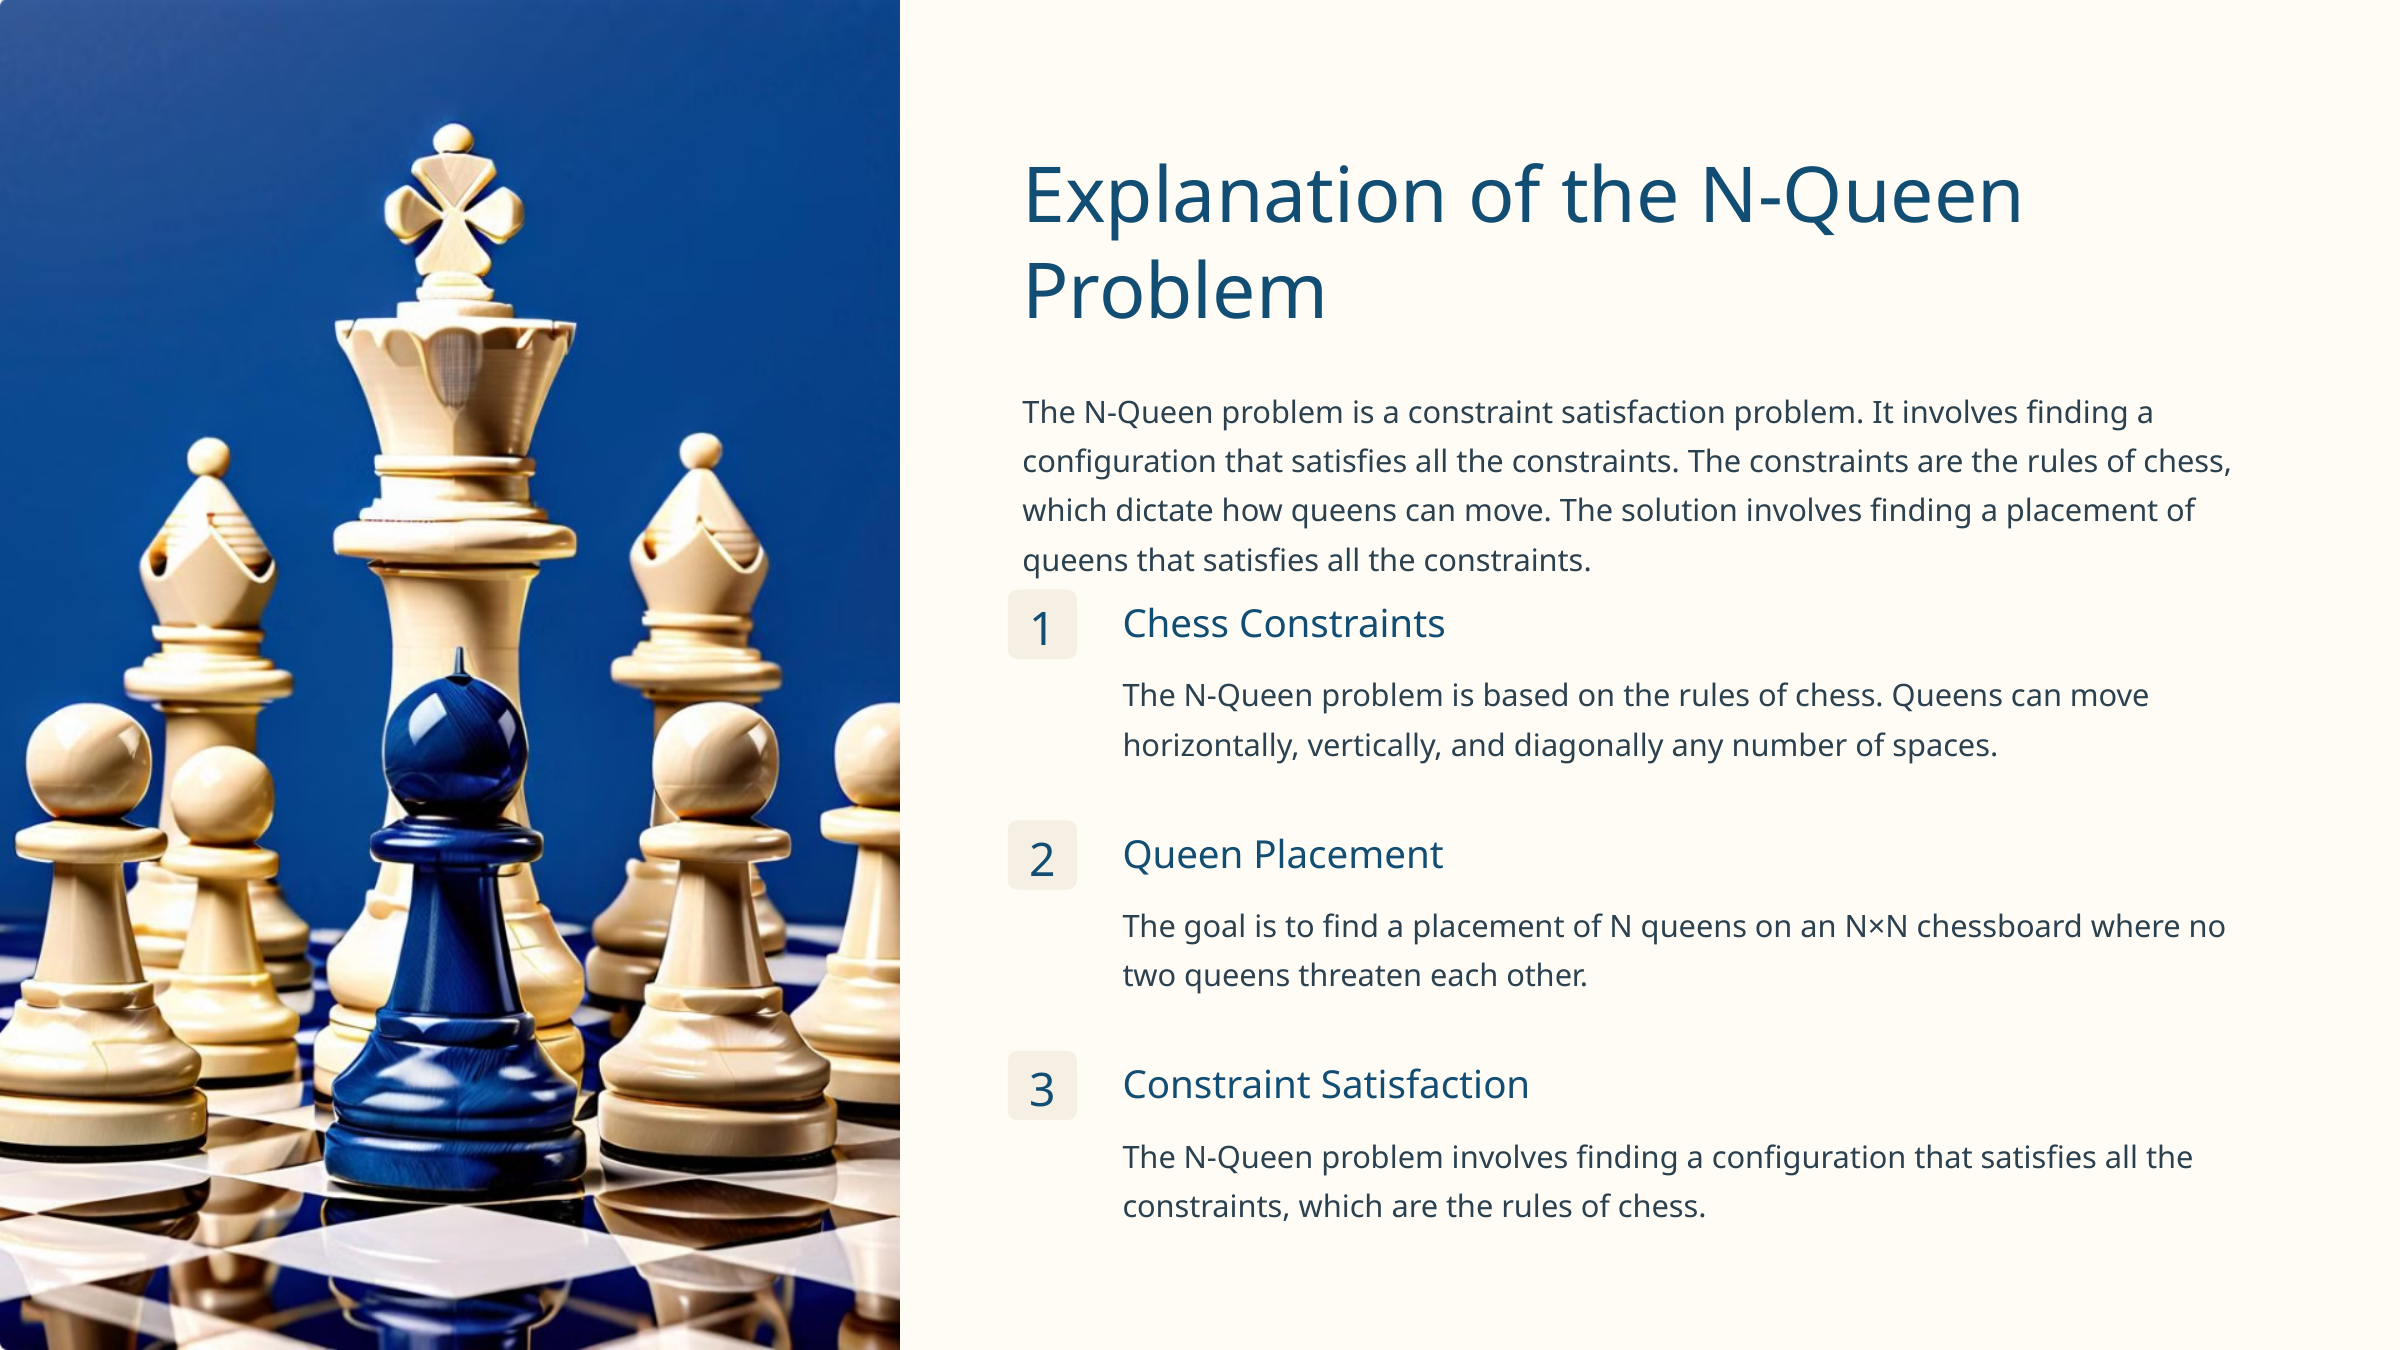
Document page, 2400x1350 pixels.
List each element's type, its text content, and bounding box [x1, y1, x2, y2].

text_box 2 [1029, 831, 1056, 879]
text_box The N-Queen problem involves finding a configuration that satisfies all the constraints, which are the rules of chess. [1107, 1117, 2293, 1217]
text_box Explanation of the N-Queen Problem [1007, 133, 2293, 327]
text_box 1 [1031, 601, 1054, 648]
text_box Constraint Satisfaction [1107, 1050, 1533, 1100]
text_box [1007, 820, 1078, 890]
picture [0, 0, 900, 1350]
text_box The N-Queen problem is based on the rules of chess. Queens can move horizontally, vertically, and diagonally any number of spaces. [1107, 656, 2293, 755]
text_box Queen Placement [1107, 820, 1493, 869]
text_box [1007, 1050, 1078, 1121]
text_box The N-Queen problem is a constraint satisfaction problem. It involves finding a configuration that satisfies all the constraints. The constraints are the rules of chess, which dictate how queens can move. The solution involves finding a placement of queens that satisfies all the constraints. [1007, 372, 2293, 521]
text_box Chess Constraints [1107, 589, 1493, 638]
text_box The goal is to find a placement of N queens on an N×N chessboard where no two queens threaten each other. [1107, 886, 2293, 986]
text_box [900, 0, 2400, 1350]
text_box 3 [1029, 1062, 1056, 1109]
text_box [1007, 589, 1078, 659]
